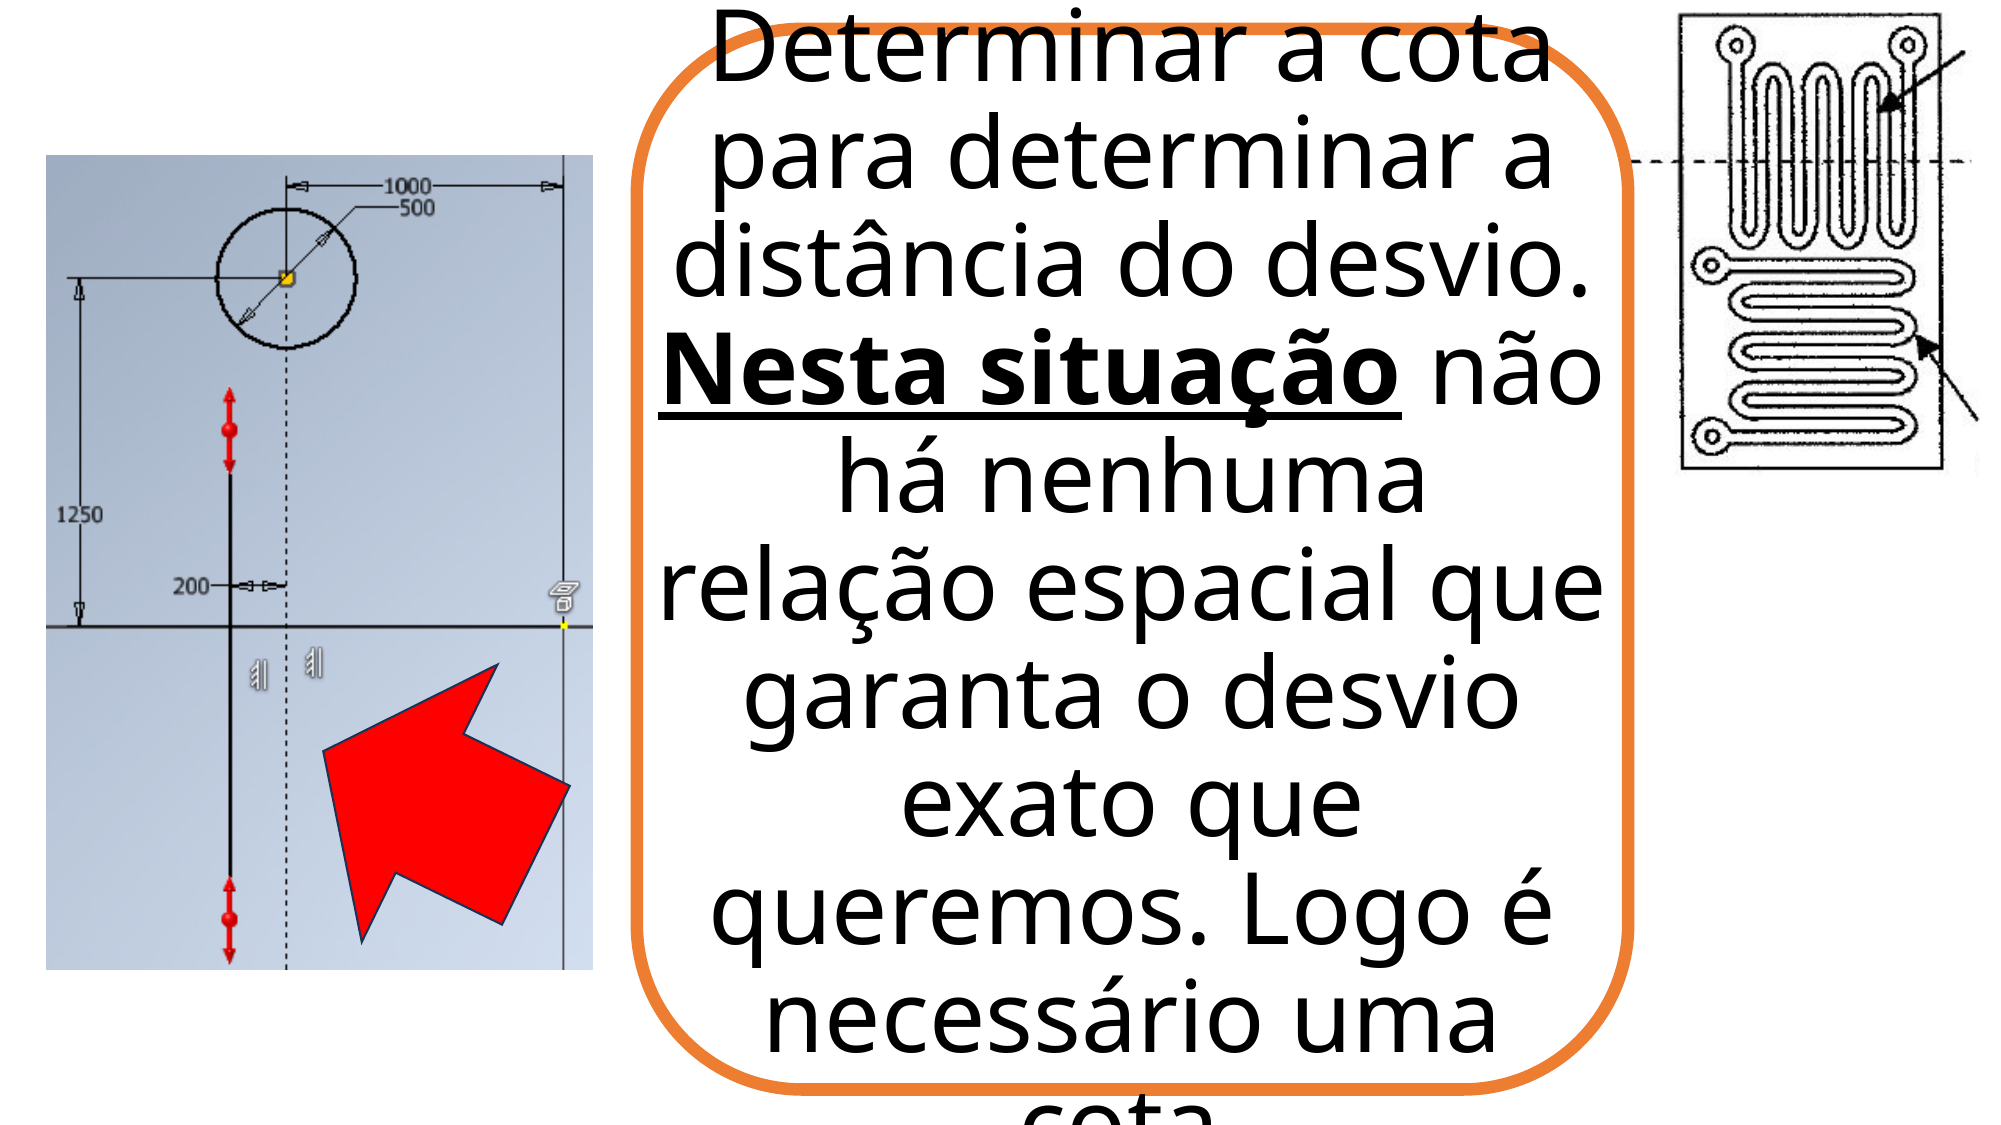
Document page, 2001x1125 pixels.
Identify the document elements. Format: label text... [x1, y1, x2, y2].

text_box [707, 1061, 1558, 1091]
picture [1628, 0, 2000, 479]
text_box Determinar a cota para determinar a distância do desvio. Nesta situação não há nenhuma relação espacial que garanta o desvio exato que queremos. Logo é necessário uma cota. [636, 115, 1629, 1061]
text_box [655, 27, 1610, 115]
picture [46, 155, 593, 970]
